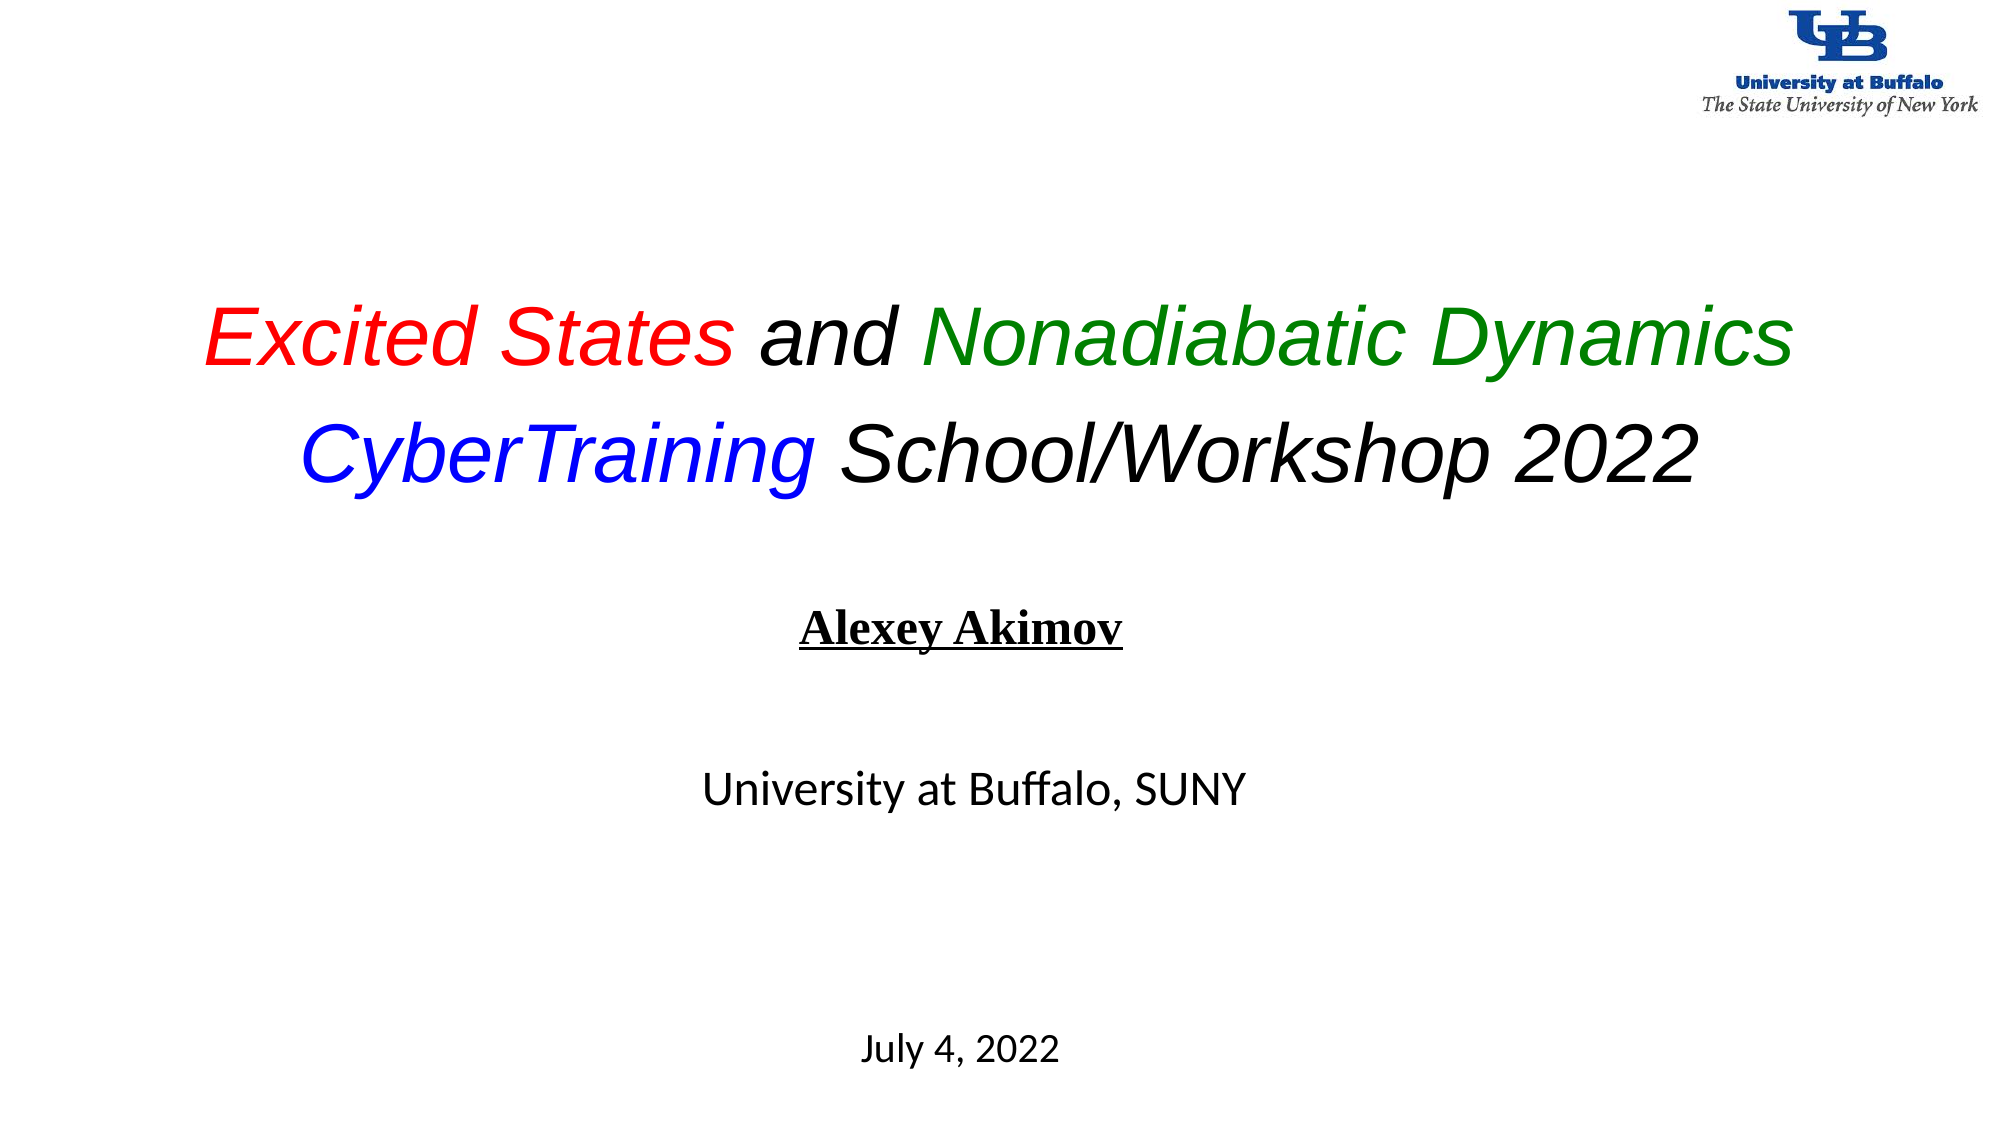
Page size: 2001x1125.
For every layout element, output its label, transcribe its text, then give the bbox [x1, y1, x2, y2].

text_box July 4, 2022 [846, 1012, 1076, 1078]
text_box Alexey Akimov [783, 586, 1138, 662]
text_box Excited States and Nonadiabatic Dynamics CyberTraining School/Workshop 2022 [100, 274, 1900, 507]
picture [1674, 0, 2000, 130]
text_box University at Buffalo, SUNY [687, 748, 1262, 824]
